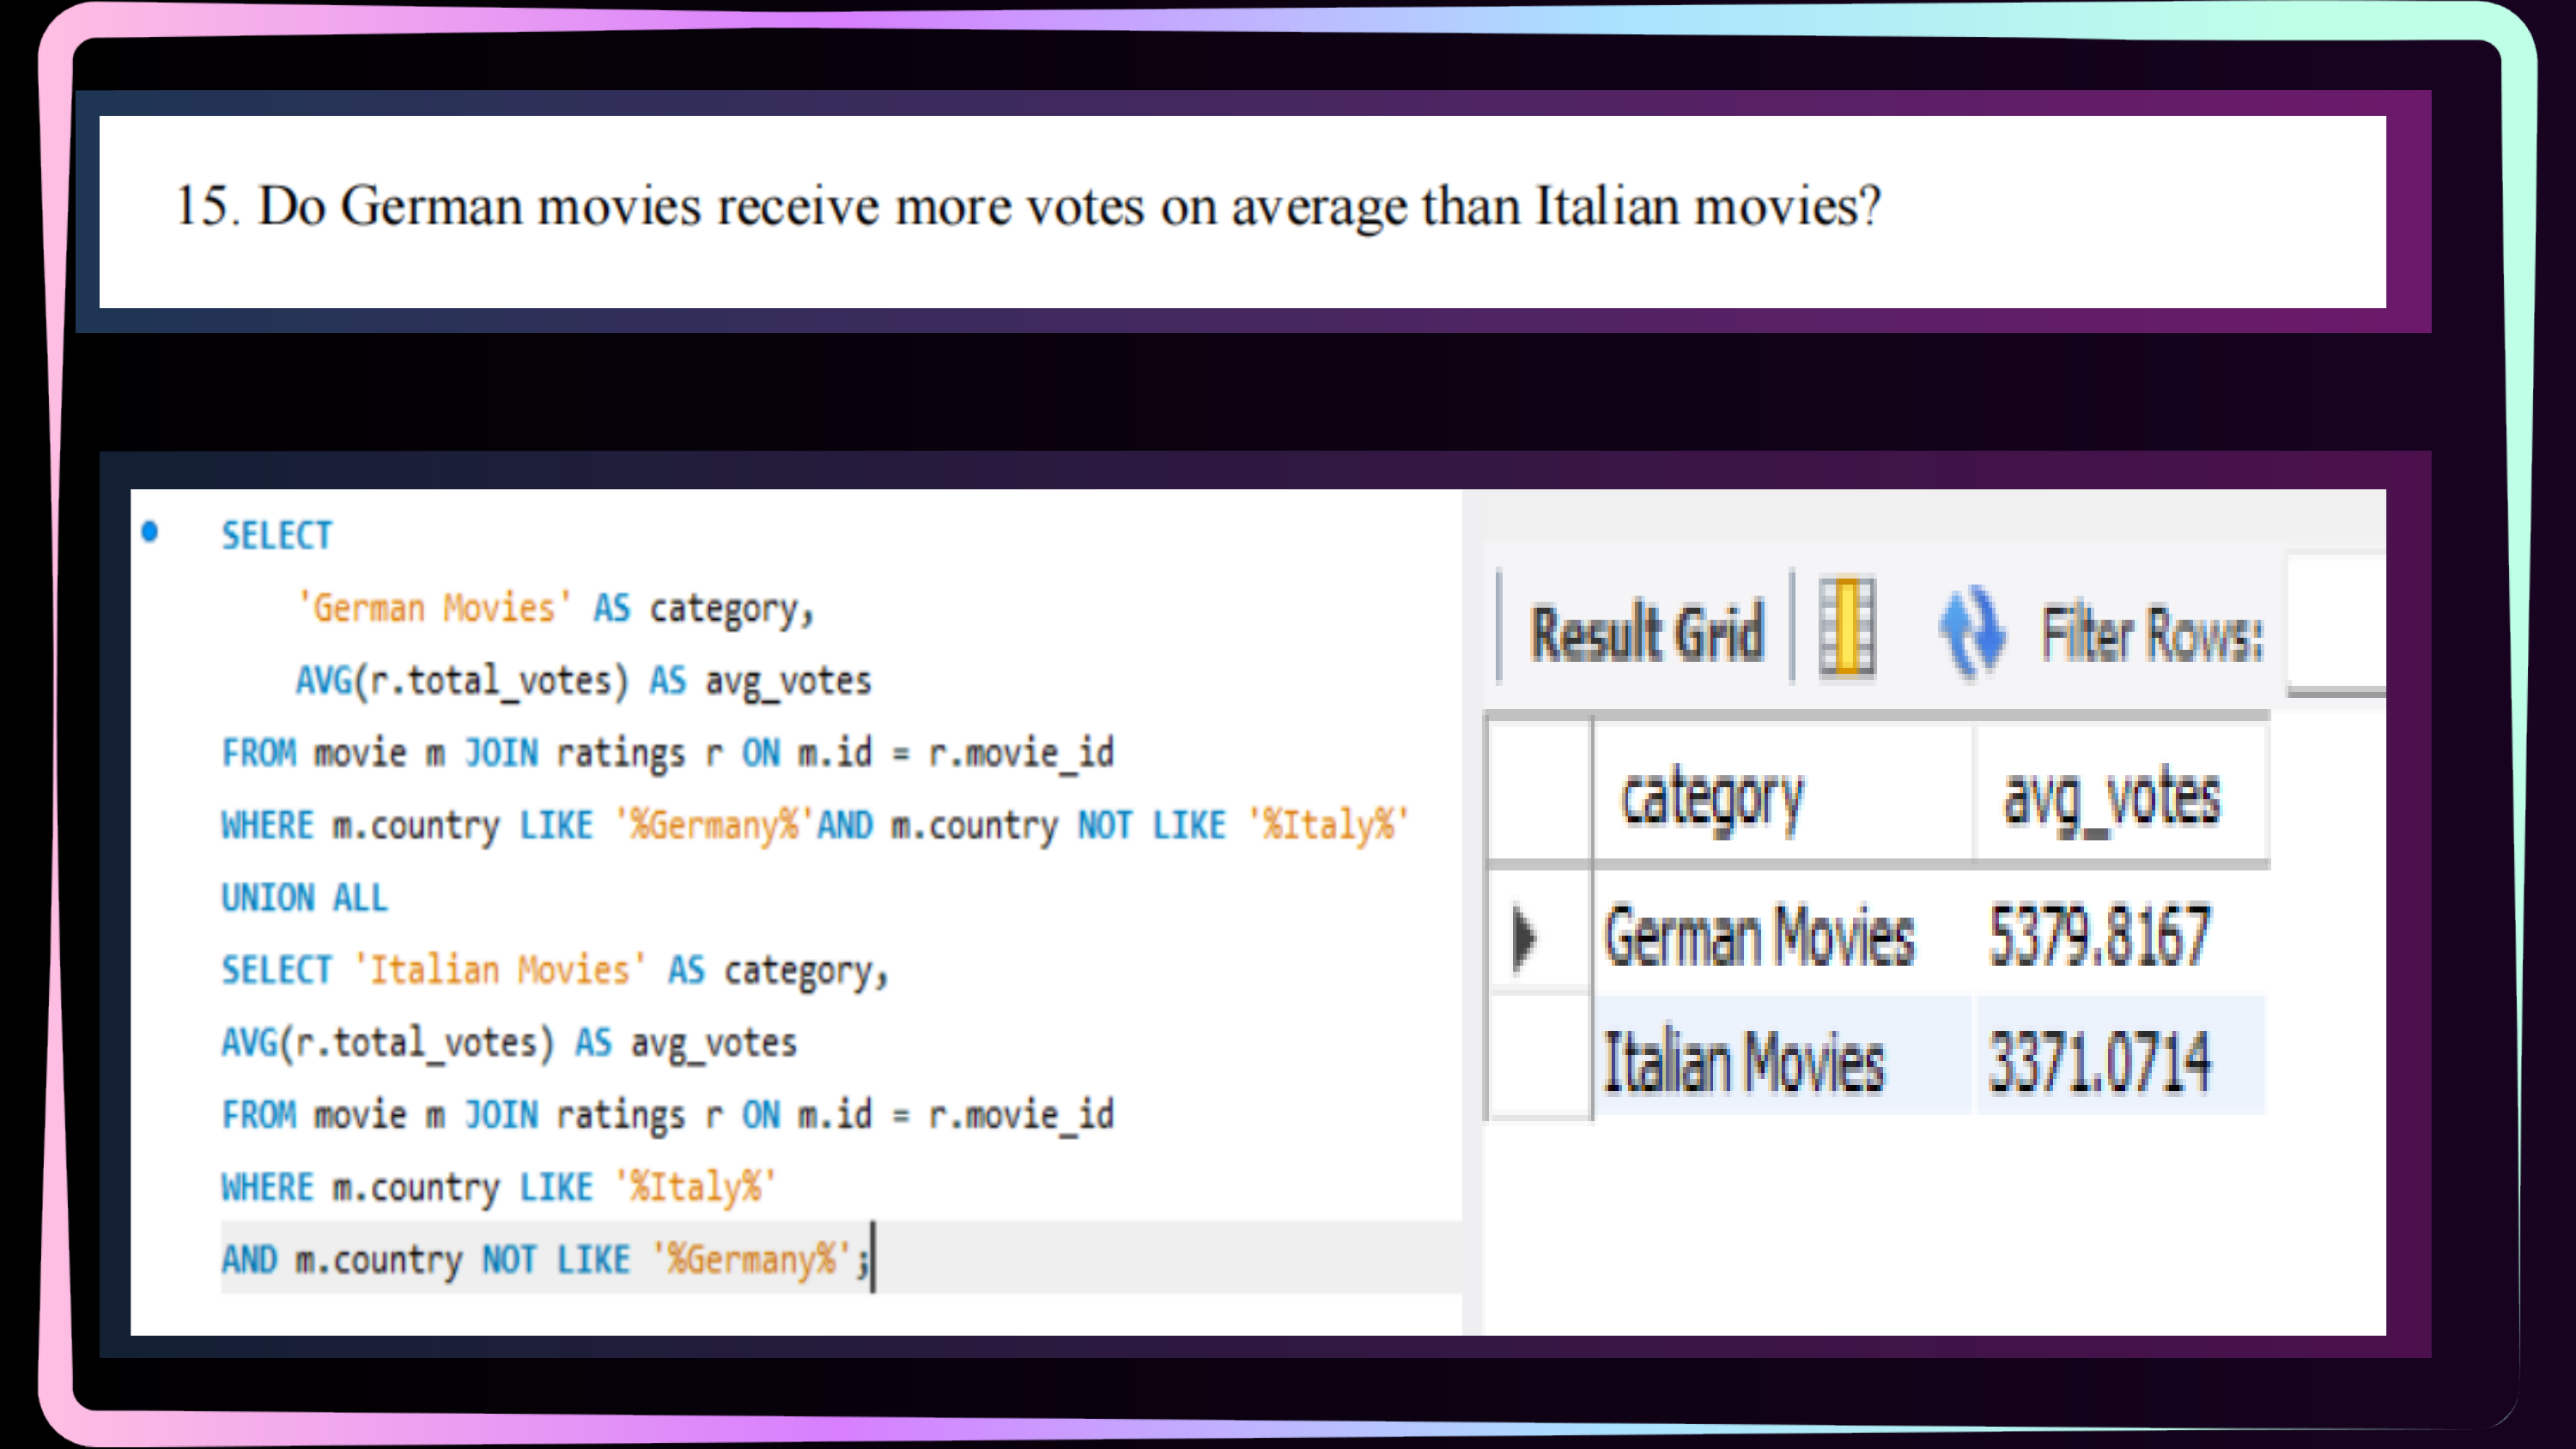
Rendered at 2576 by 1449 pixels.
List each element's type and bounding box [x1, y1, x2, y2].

text_box [99, 451, 2432, 1359]
text_box [36, 0, 2540, 1447]
text_box [75, 90, 2432, 333]
